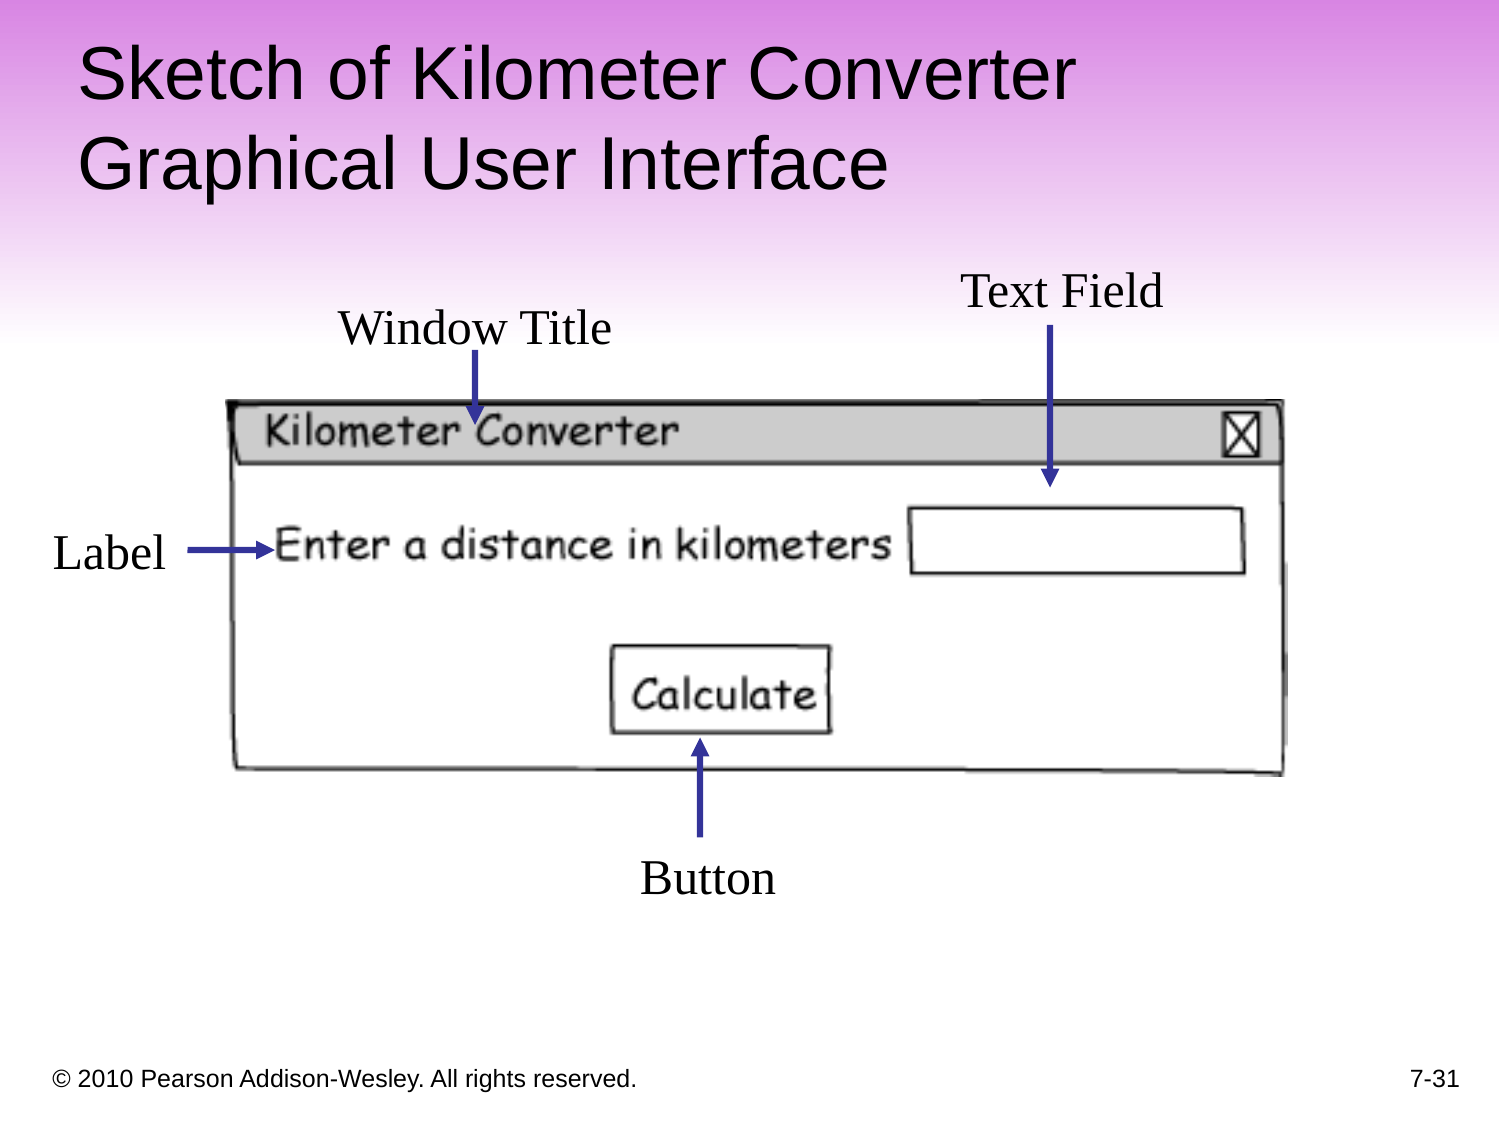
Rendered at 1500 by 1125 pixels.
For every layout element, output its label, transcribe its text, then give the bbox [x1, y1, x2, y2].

picture [224, 399, 1288, 778]
text_box Button [625, 837, 792, 913]
text_box Window Title [312, 287, 638, 363]
title Sketch of Kilometer Converter Graphical User Interface [62, 24, 1338, 213]
text_box Label [37, 512, 182, 588]
text_box Text Field [945, 249, 1179, 325]
slide_number 7-31 [1162, 1024, 1476, 1101]
